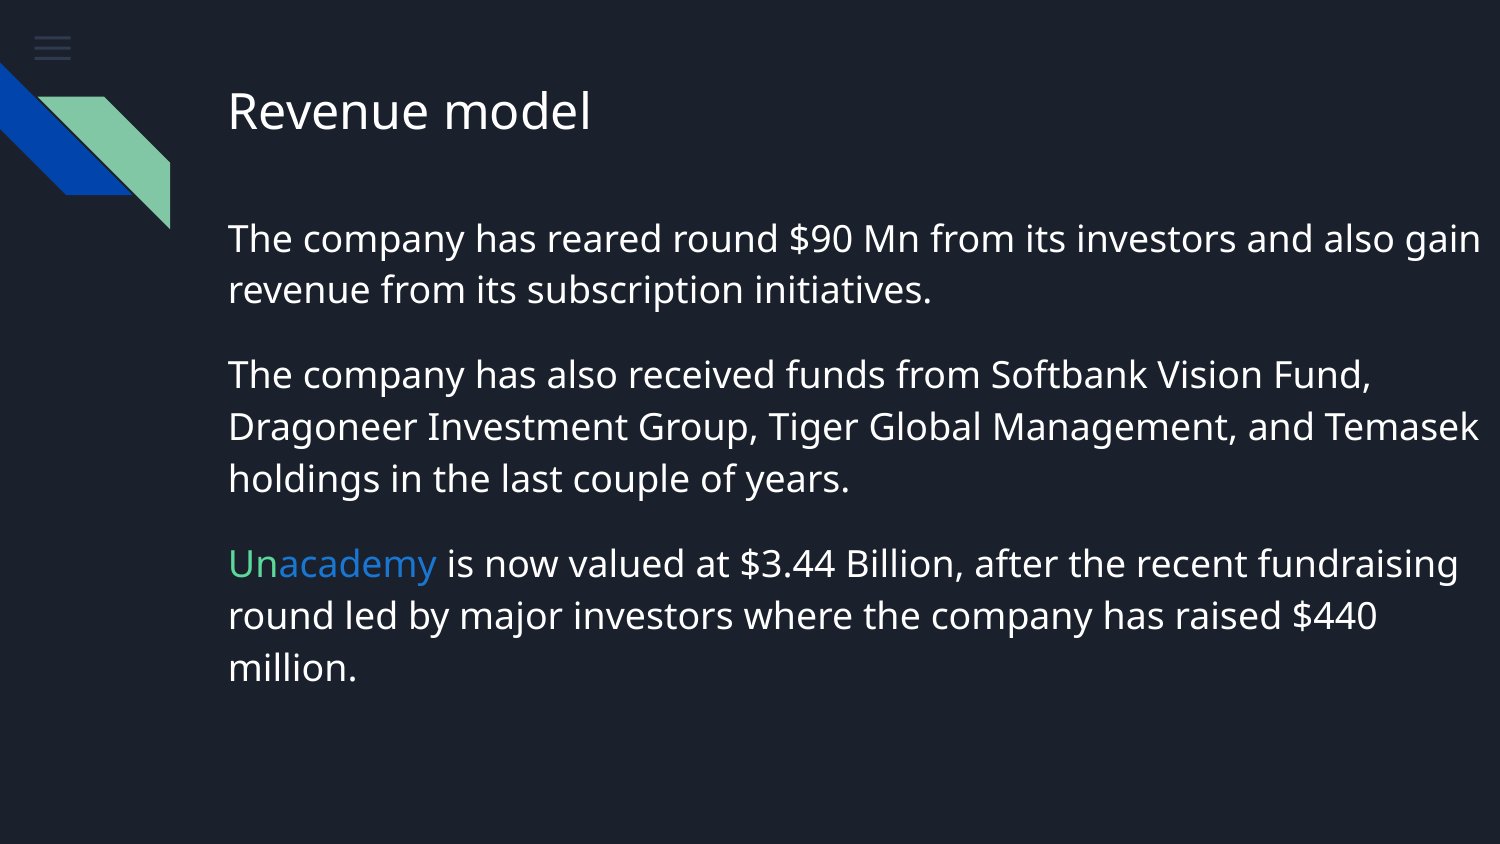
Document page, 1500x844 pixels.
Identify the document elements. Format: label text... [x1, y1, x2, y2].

title Revenue model [212, 64, 1368, 192]
list The company has reared round $90 Mn from its investors and also gain revenue from its subscription initiatives. The company has also received funds from Softbank Vision Fund, Dragoneer Investment Group, Tiger Global Management, and Temasek holdings in the last couple of years. Unacademy is now valued at $3.44 Billion, after the recent fundraising round led by major investors where the company has raised $440 million. [212, 192, 1500, 780]
